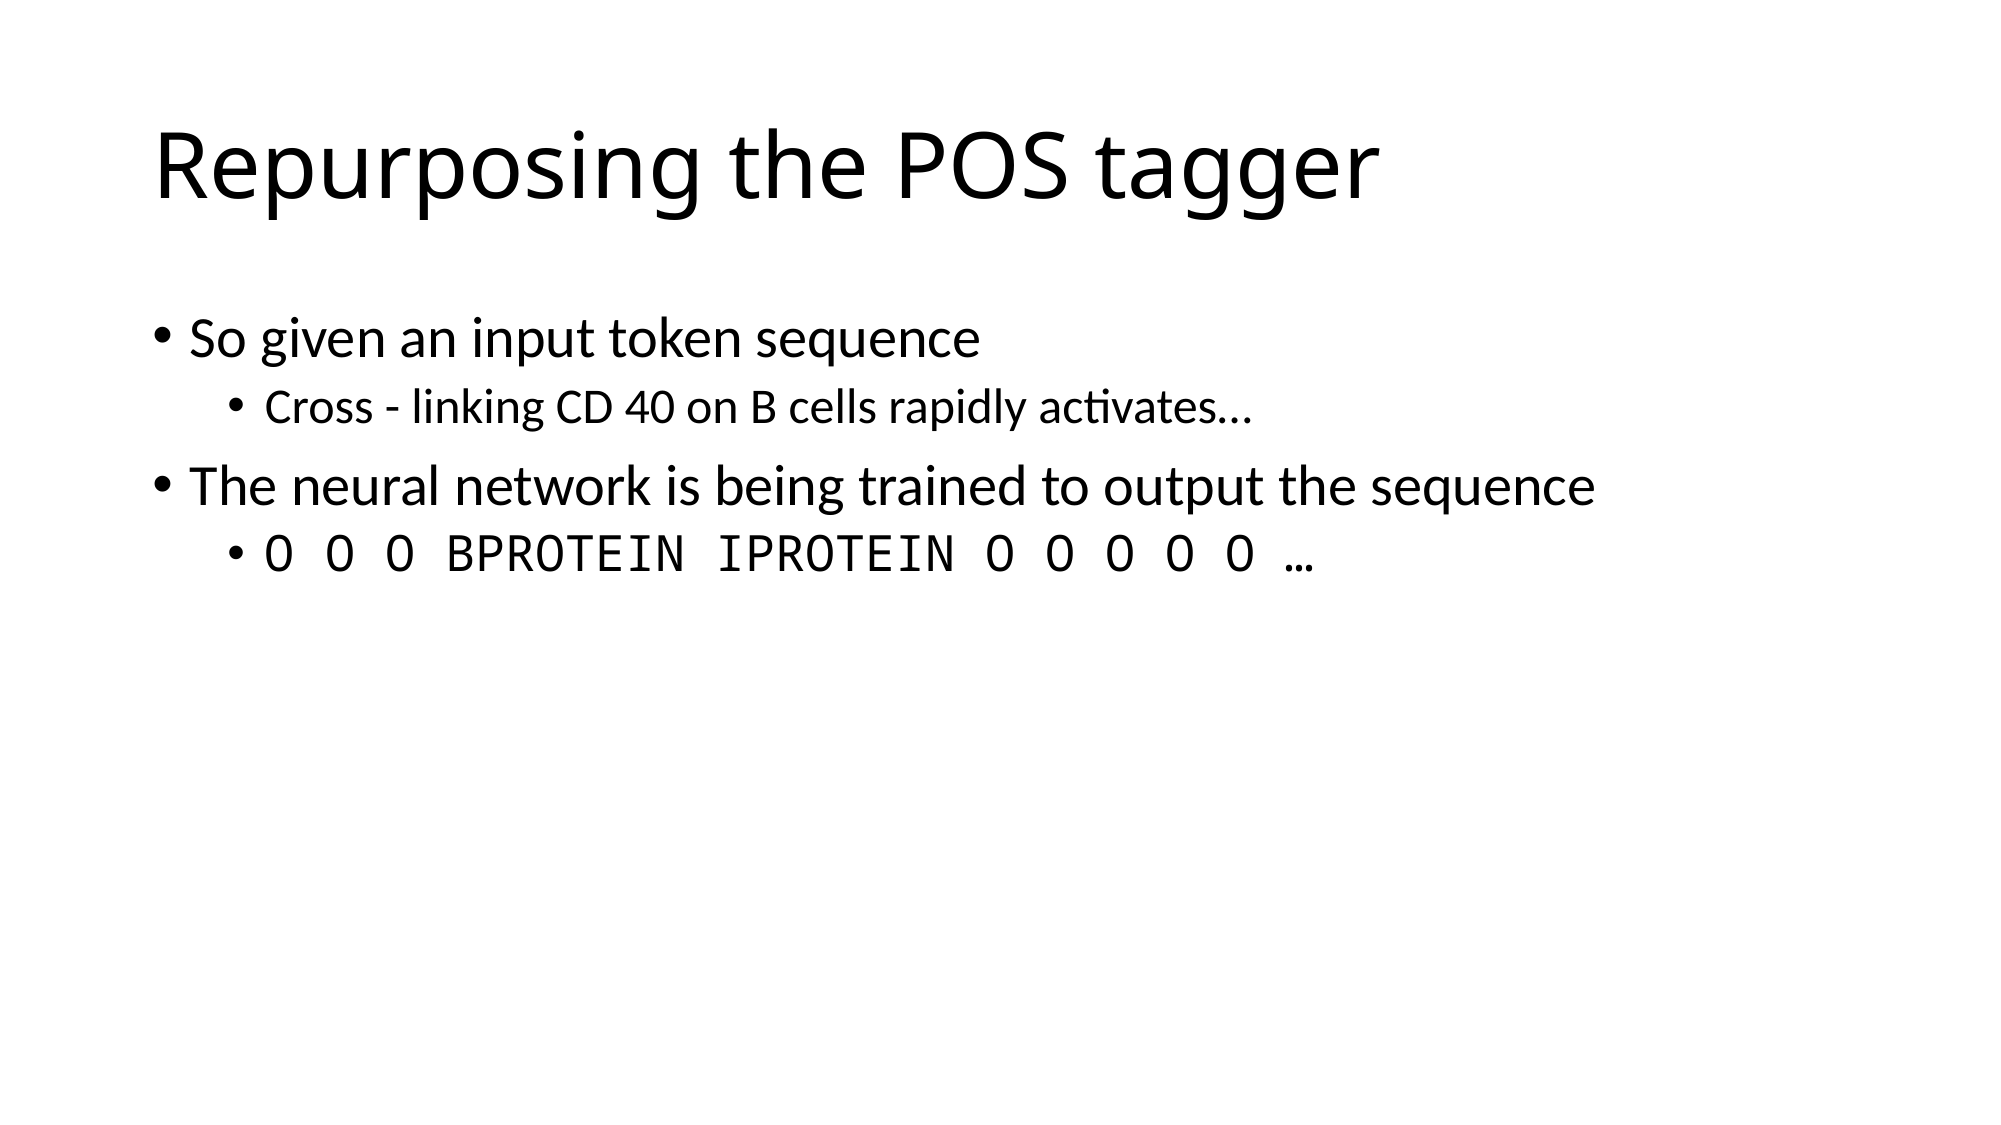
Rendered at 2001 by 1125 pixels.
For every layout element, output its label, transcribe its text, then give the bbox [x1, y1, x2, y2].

list So given an input token sequence Cross - linking CD 40 on B cells rapidly activates… The neural network is being trained to output the sequence O O O BPROTEIN IPROTEIN O O O O O … [137, 299, 1863, 1014]
title Repurposing the POS tagger [137, 59, 1863, 278]
